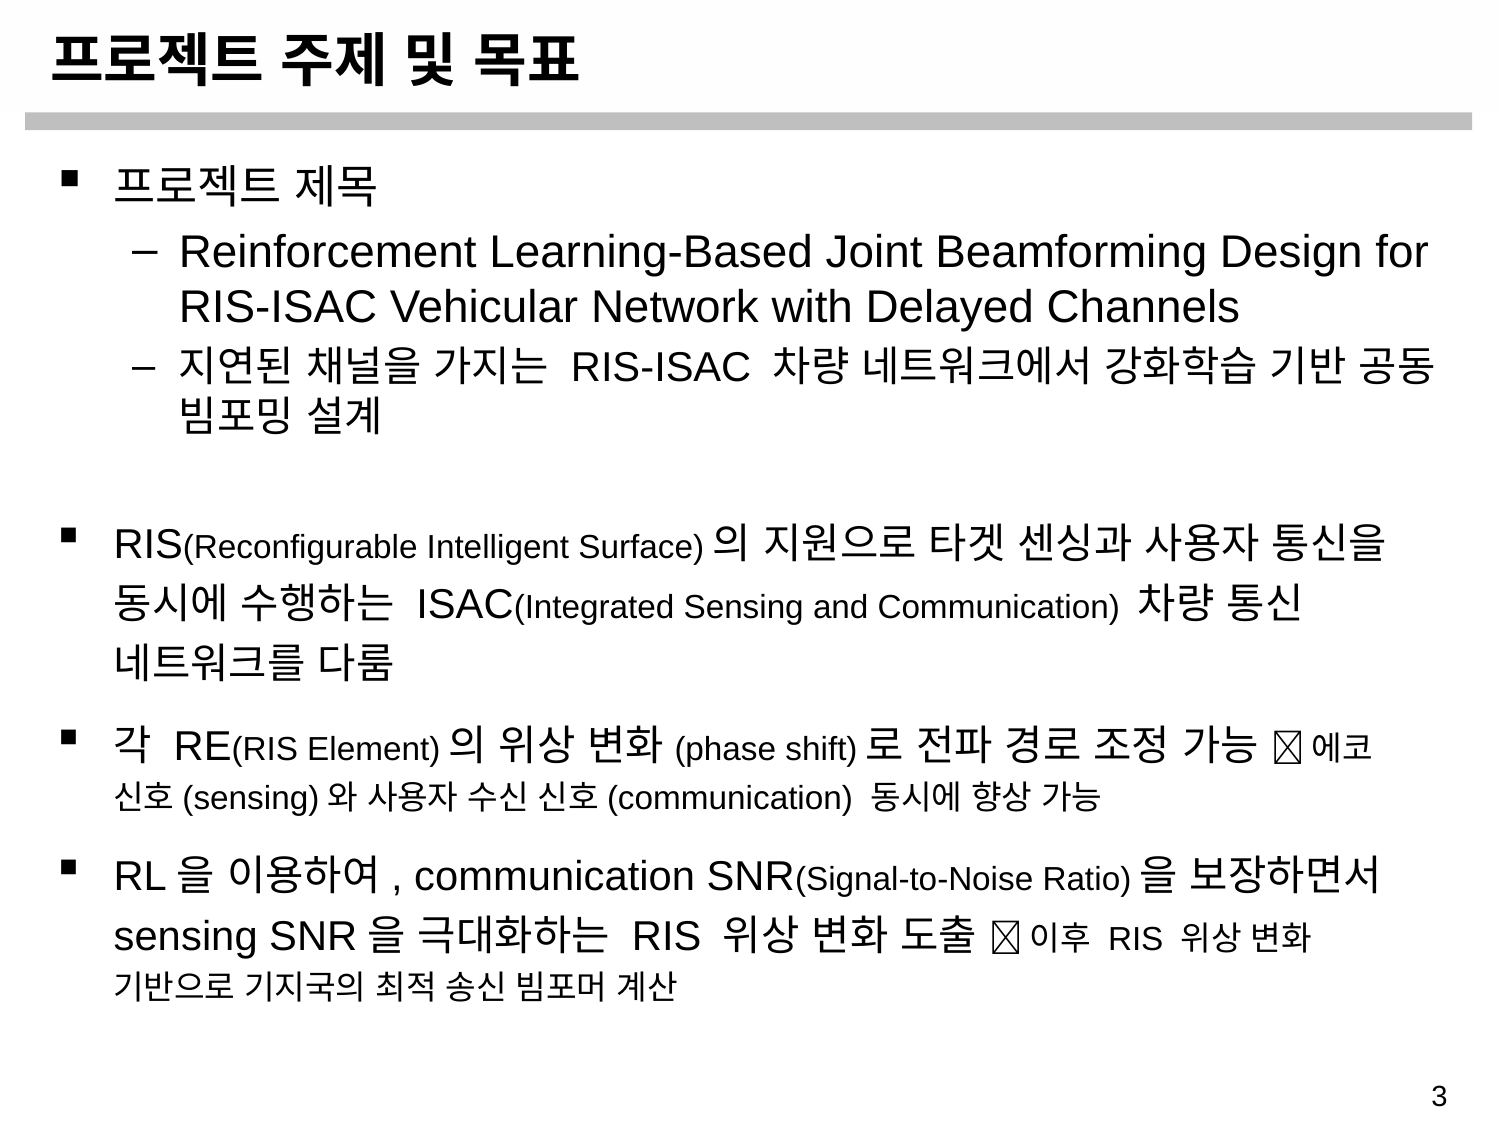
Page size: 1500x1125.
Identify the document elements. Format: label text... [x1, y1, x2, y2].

slide_number 3 [1112, 1069, 1463, 1111]
picture [0, 0, 1500, 112]
title 프로젝트 주제 및 목표 [35, 1, 1461, 114]
list 프로젝트 제목 Reinforcement Learning-Based Joint Beamforming Design for RIS-ISAC Vehicular Network with Delayed Channels 지연된 채널을 가지는 RIS-ISAC 차량 네트워크에서 강화학습 기반 공동 빔포밍 설계 RIS(Reconfigurable Intelligent Surface)의 지원으로 타겟 센싱과 사용자 통신을 동시에 수행하는 ISAC(Integrated Sensing and Communication) 차량 통신 네트워크를 다룸 각 RE(RIS Element)의 위상 변화(phase shift)로 전파 경로 조정 가능  에코 신호(sensing)와 사용자 수신 신호(communication) 동시에 향상 가능 RL을 이용하여, communication SNR(Signal-to-Noise Ratio)을 보장하면서 sensing SNR을 극대화하는 RIS 위상 변화 도출  이후 RIS 위상 변화 기반으로 기지국의 최적 송신 빔포머 계산 [42, 149, 1455, 1088]
